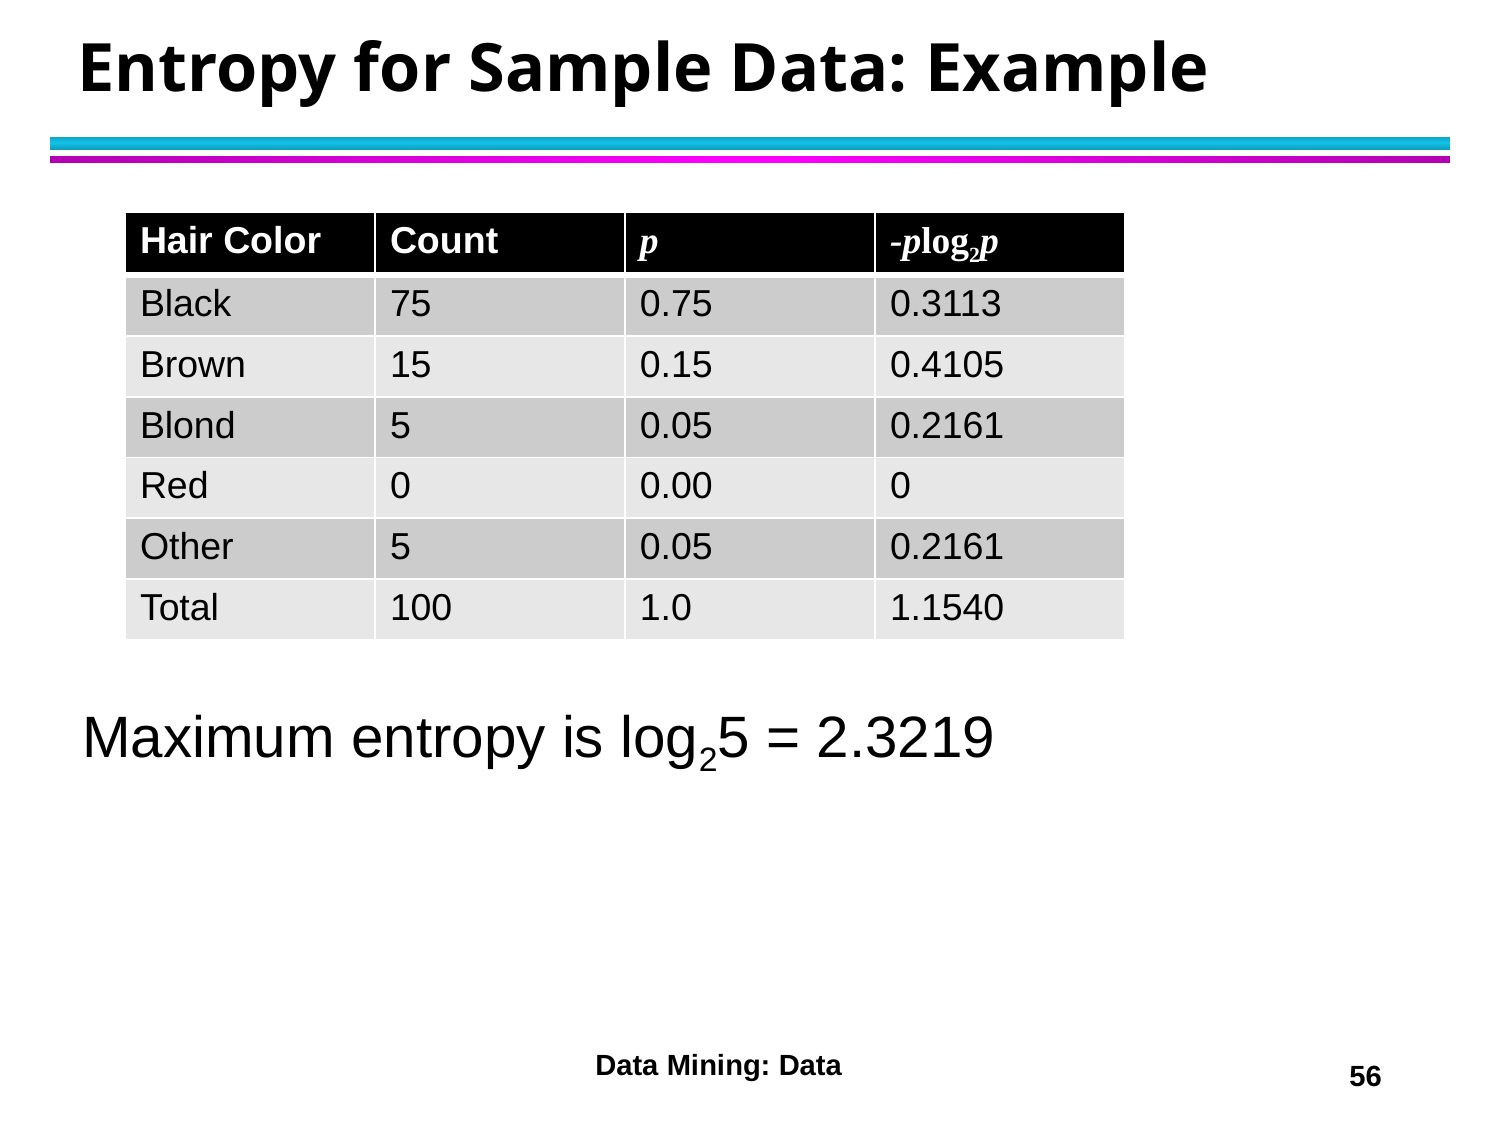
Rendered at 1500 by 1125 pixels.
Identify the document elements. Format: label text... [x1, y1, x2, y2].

table_cell 0 [376, 458, 624, 517]
table_header -plog2p [876, 213, 1124, 272]
table_cell 0.05 [626, 519, 874, 578]
table_cell 0.15 [626, 337, 874, 396]
table_cell 75 [376, 278, 624, 335]
table_header Hair Color [126, 213, 374, 272]
table_cell Total [126, 580, 374, 639]
table_cell 0.4105 [876, 337, 1124, 396]
table_cell 15 [376, 337, 624, 396]
table_cell 0.05 [626, 398, 874, 457]
table_header Count [376, 213, 624, 272]
table_cell 0.3113 [876, 278, 1124, 335]
table_cell Other [126, 519, 374, 578]
table_cell 100 [376, 580, 624, 639]
list Maximum entropy is log25 = 2.3219 [67, 187, 1432, 1038]
table_cell Black [126, 278, 374, 335]
table_cell Red [126, 458, 374, 517]
table_cell 5 [376, 398, 624, 457]
table_cell 5 [376, 519, 624, 578]
table_header p [626, 213, 874, 272]
table_cell 0.00 [626, 458, 874, 517]
table_cell 1.0 [626, 580, 874, 639]
title Entropy for Sample Data: Example [62, 24, 1421, 113]
table_cell 0.2161 [876, 519, 1124, 578]
table_cell 0 [876, 458, 1124, 517]
table_cell Blond [126, 398, 374, 457]
table_cell 0.2161 [876, 398, 1124, 457]
table_cell 1.1540 [876, 580, 1124, 639]
table_cell Brown [126, 337, 374, 396]
table_cell 0.75 [626, 278, 874, 335]
